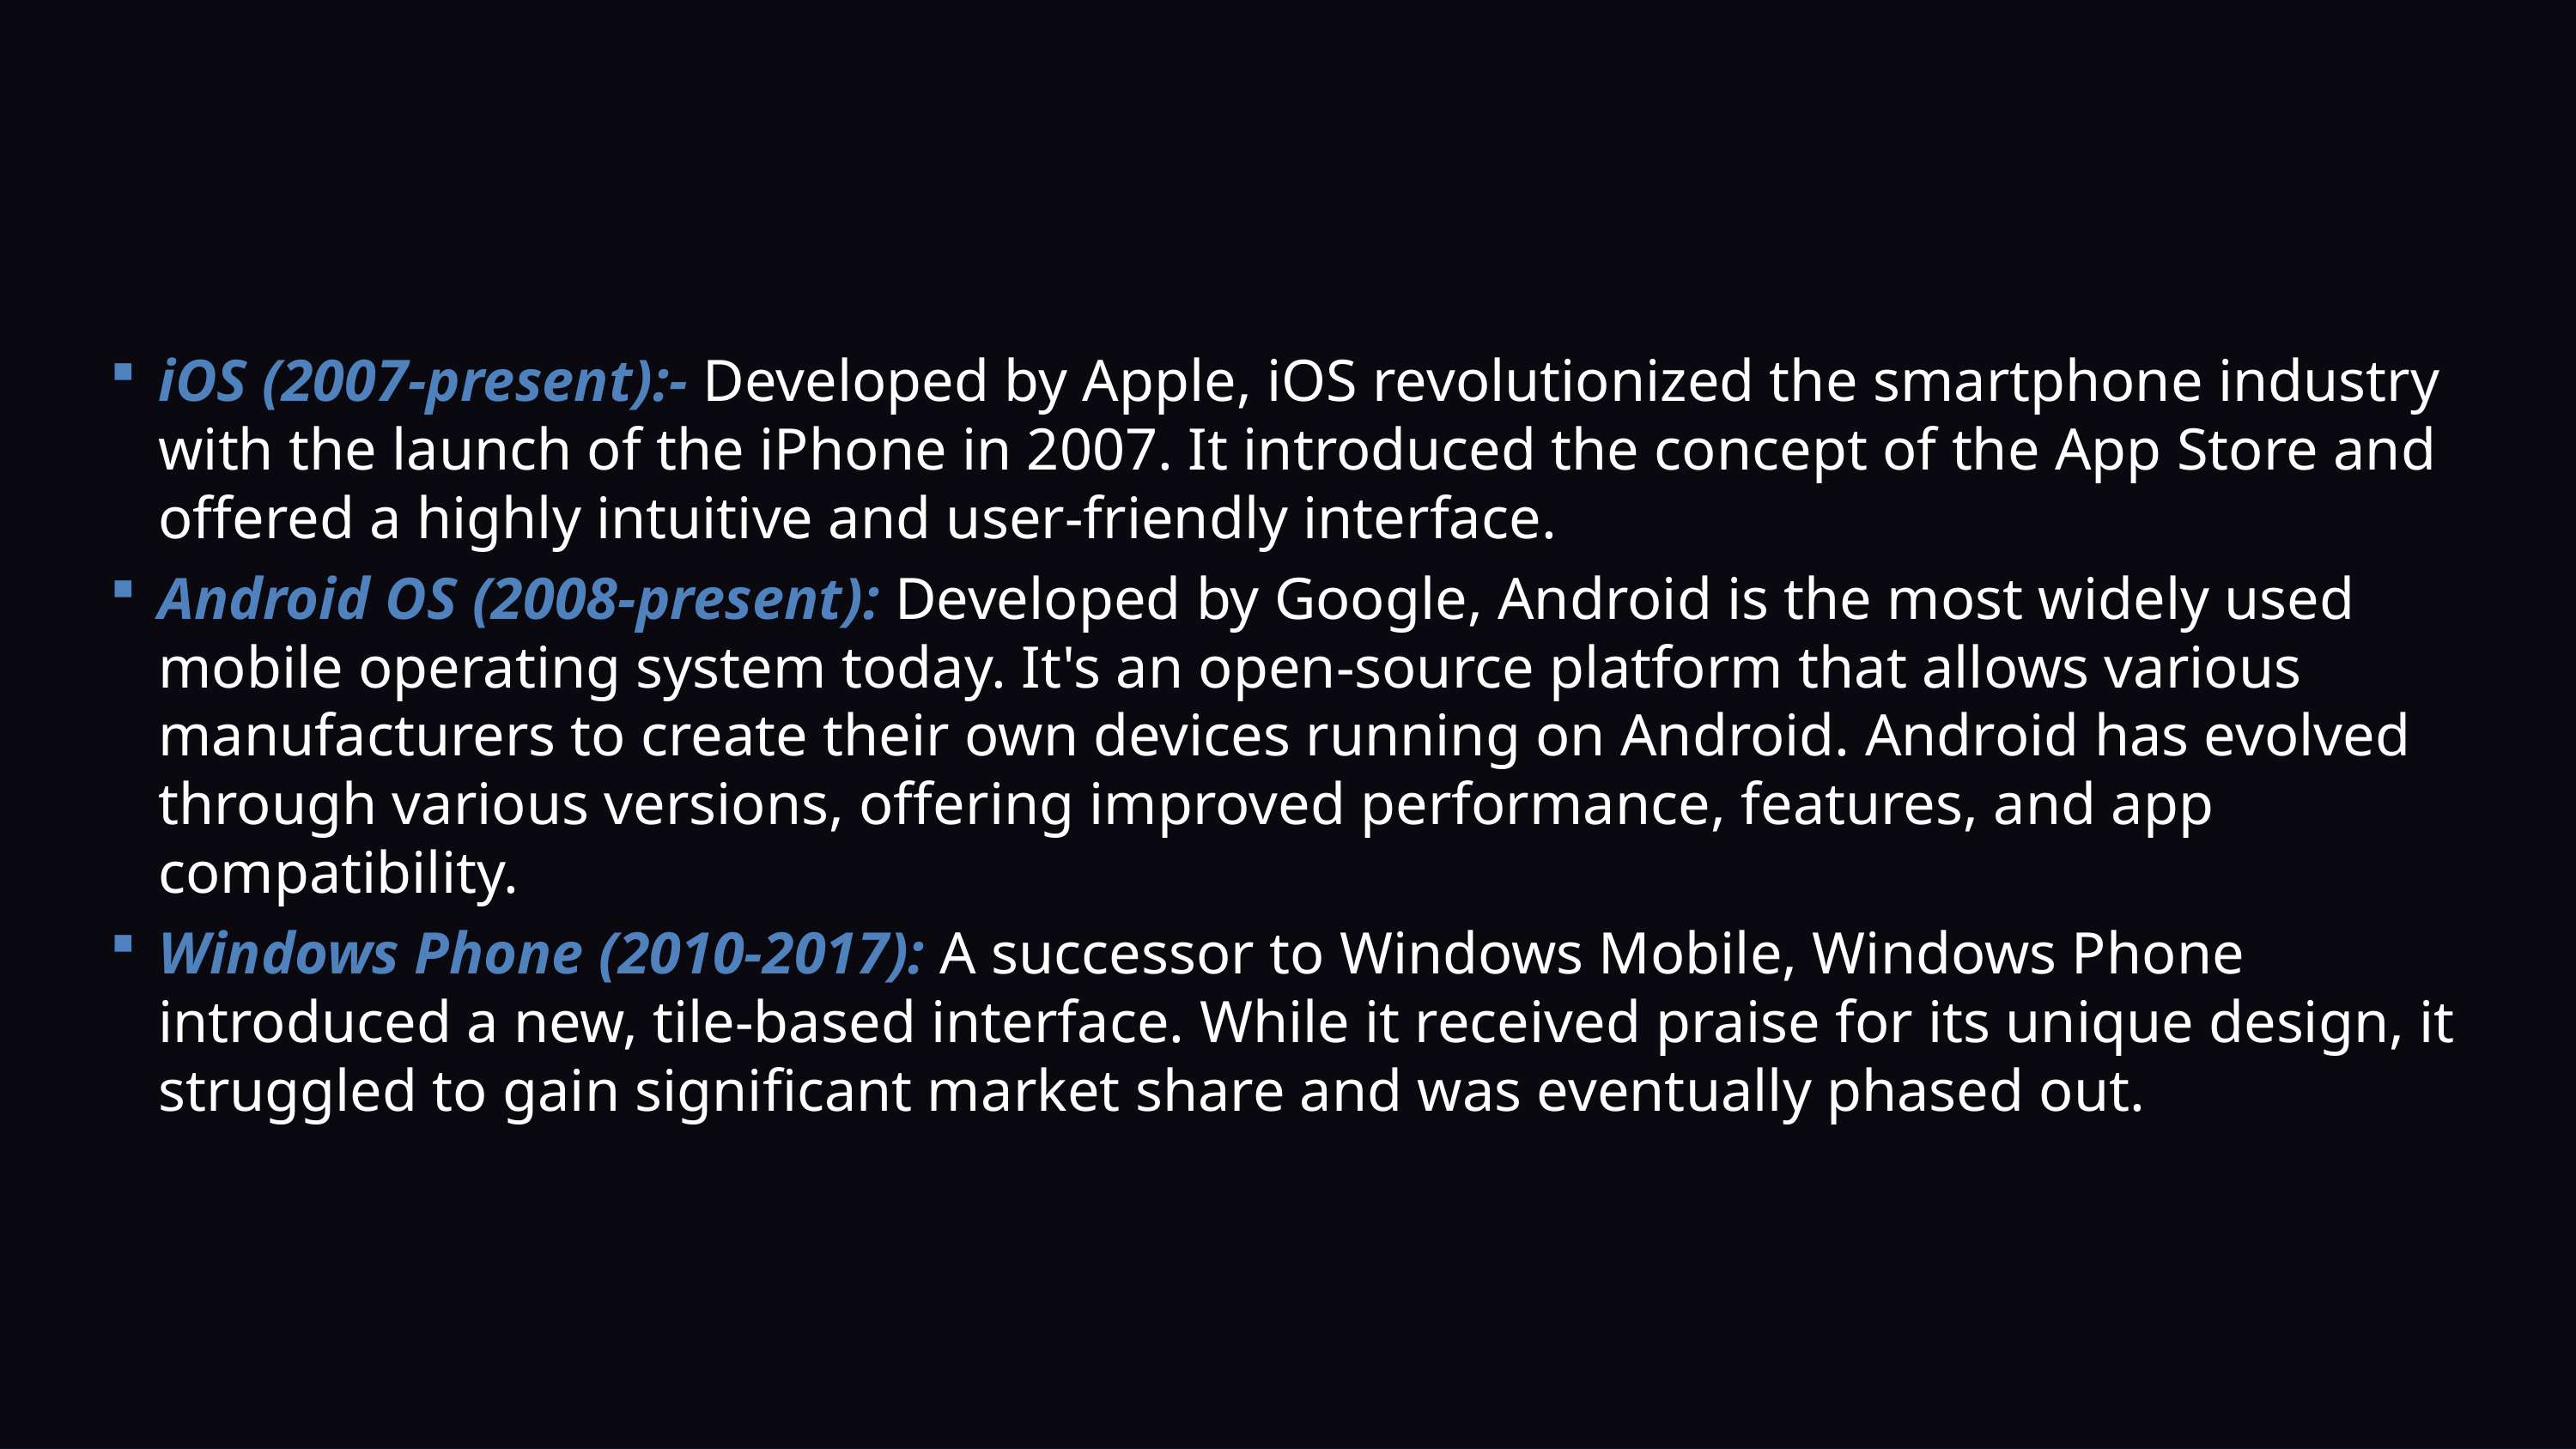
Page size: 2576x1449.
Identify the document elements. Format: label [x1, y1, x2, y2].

text_box [0, 0, 2576, 1449]
